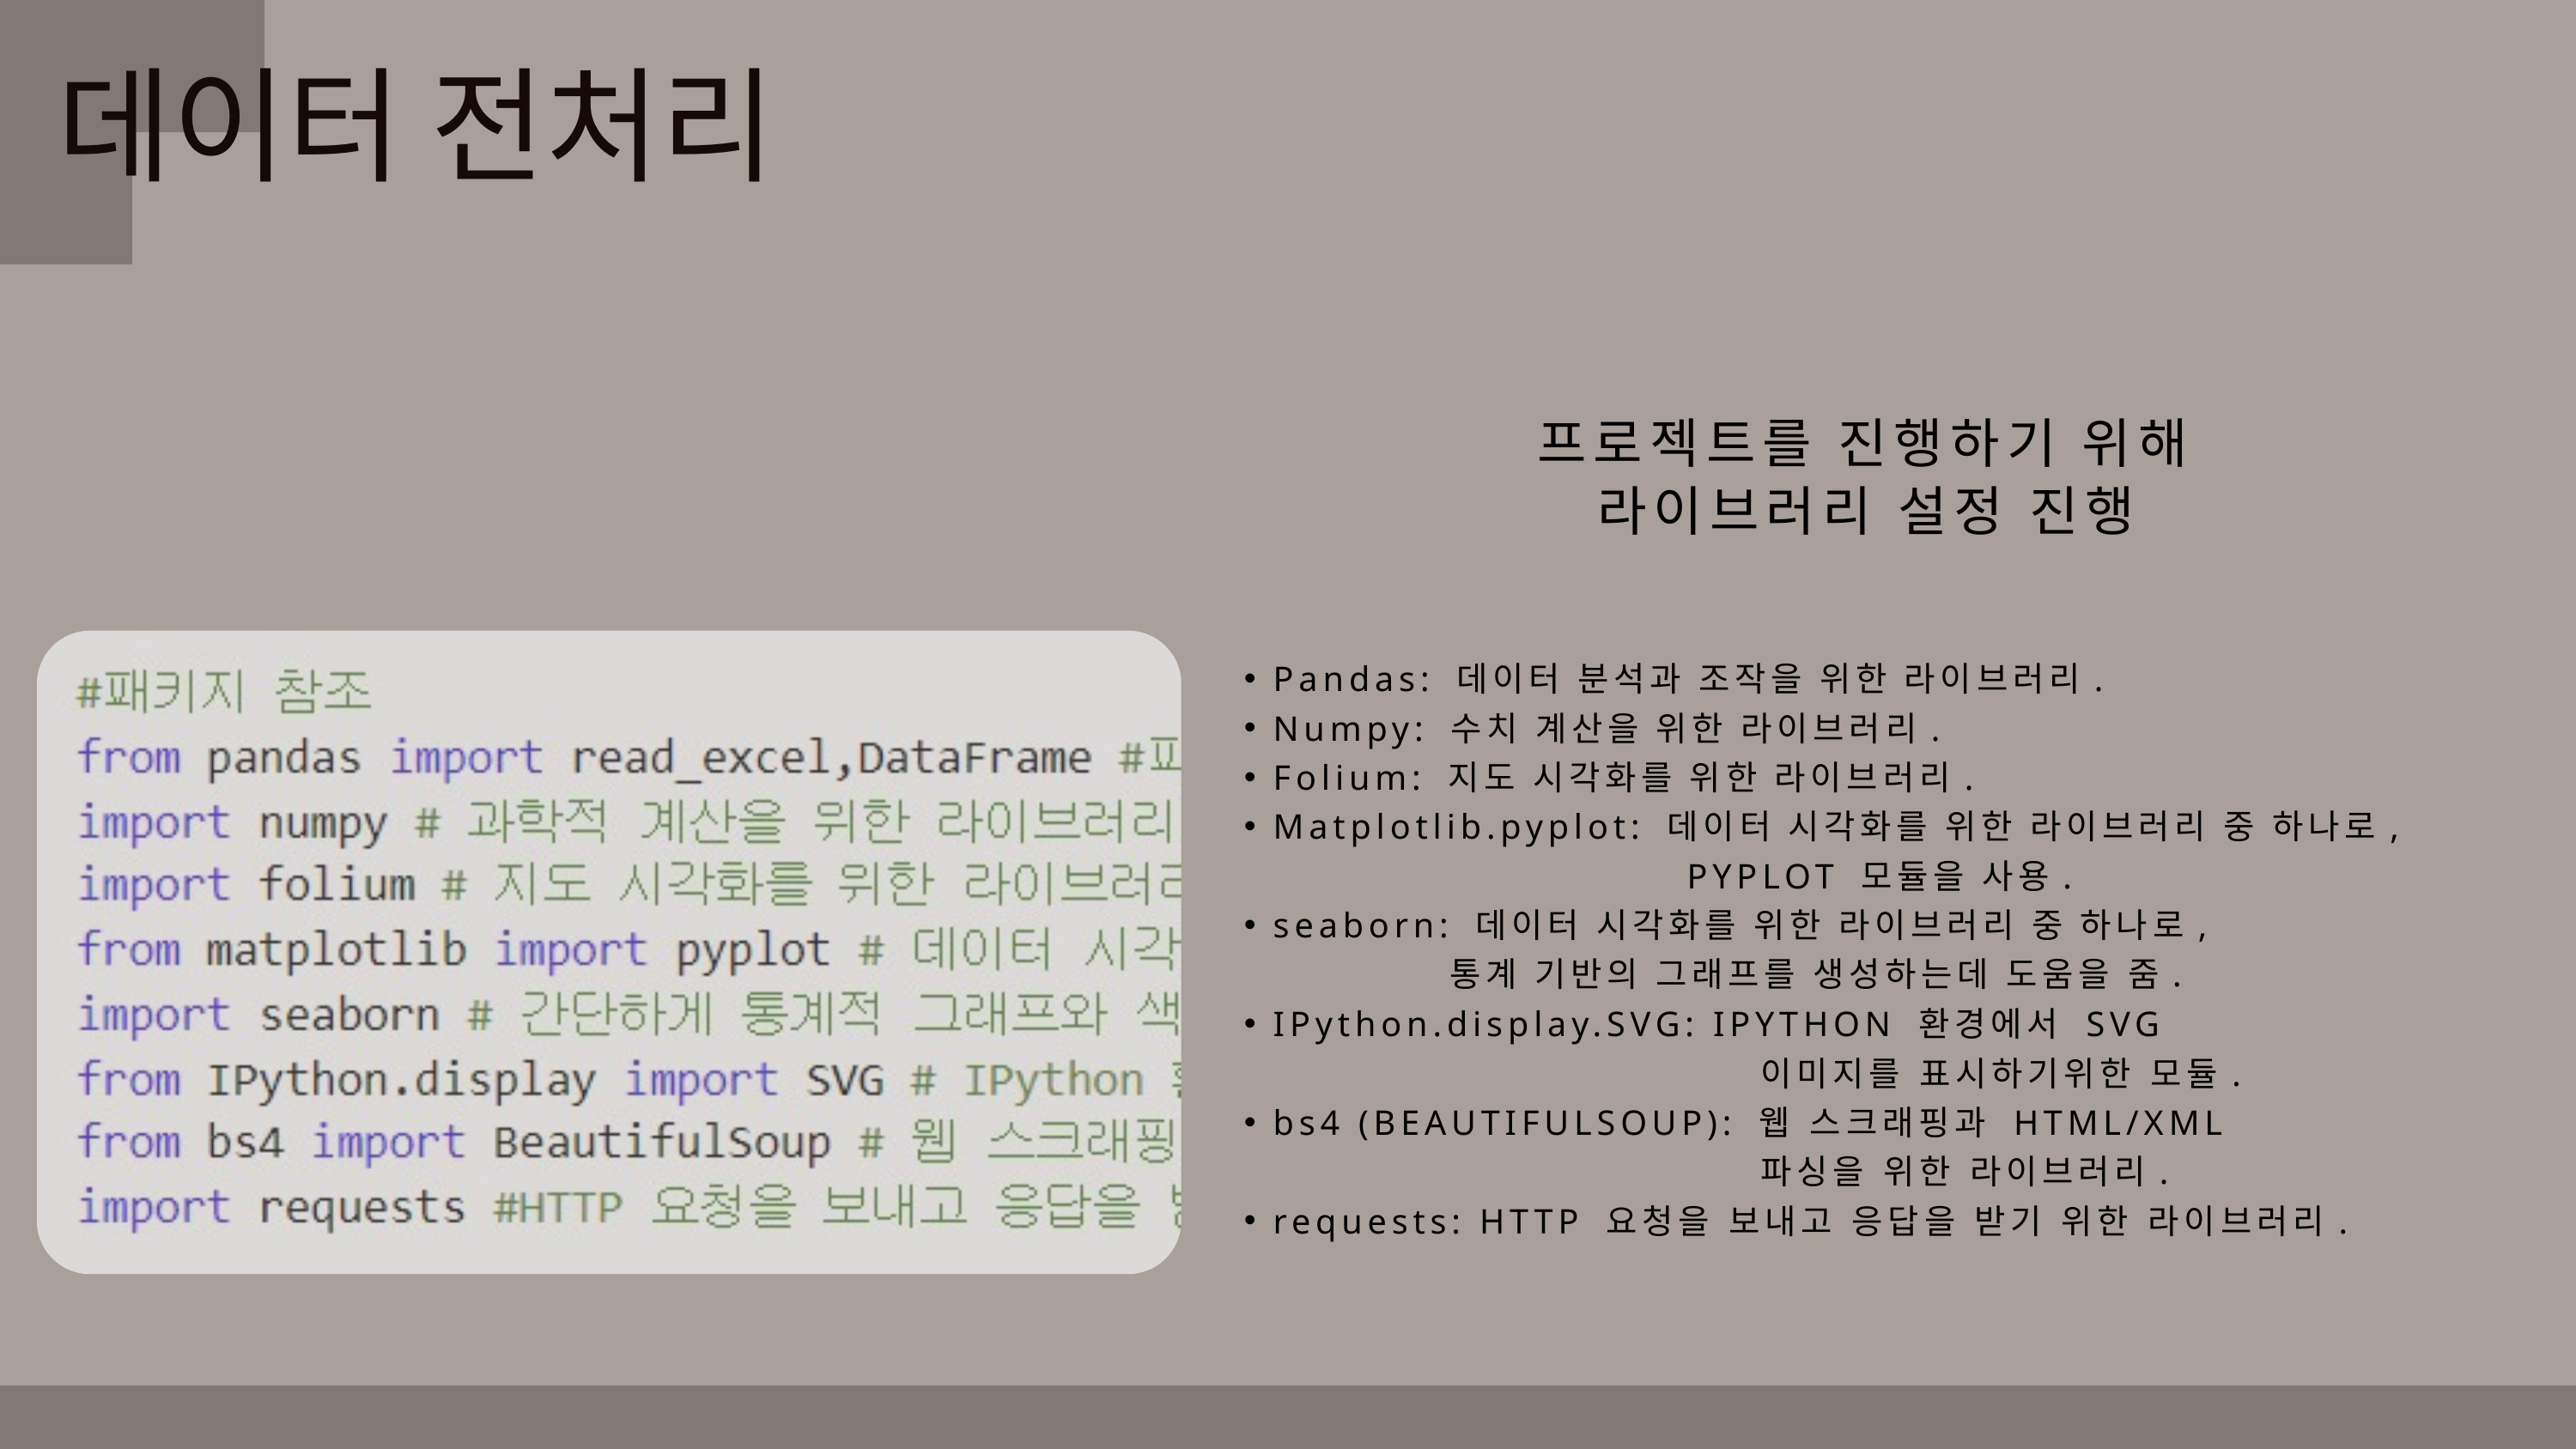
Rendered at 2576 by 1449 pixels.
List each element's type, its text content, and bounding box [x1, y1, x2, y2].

text_box 데이터 전처리 [268, 46, 805, 197]
text_box 프로젝트를 진행하기 위해 라이브러리 설정 진행 [1515, 406, 2218, 542]
text_box [0, 1385, 2576, 1449]
text_box Pandas: 데이터 분석과 조작을 위한 라이브러리. Numpy: 수치 계산을 위한 라이브러리. Folium: 지도 시각화를 위한 라이브러리. Matplotlib.pyplot: 데이터 시각화를 위한 라이브러리 중 하나로, PYPLOT 모듈을 사용. seaborn: 데이터 시각화를 위한 라이브러리 중 하나로, 통계 기반의 그래프를 생성하는데 도움을 줌. IPython.display.SVG: IPYTHON 환경에서 SVG 이미지를 표시하기위한 모듈. bs4 (BEAUTIFULSOUP): 웹 스크래핑과 HTML/XML 파싱을 위한 라이브러리. requests: HTTP 요청을 보내고 응답을 받기 위한 라이브러리. [1215, 649, 2518, 1290]
text_box [36, 630, 1182, 1275]
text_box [0, 0, 265, 265]
